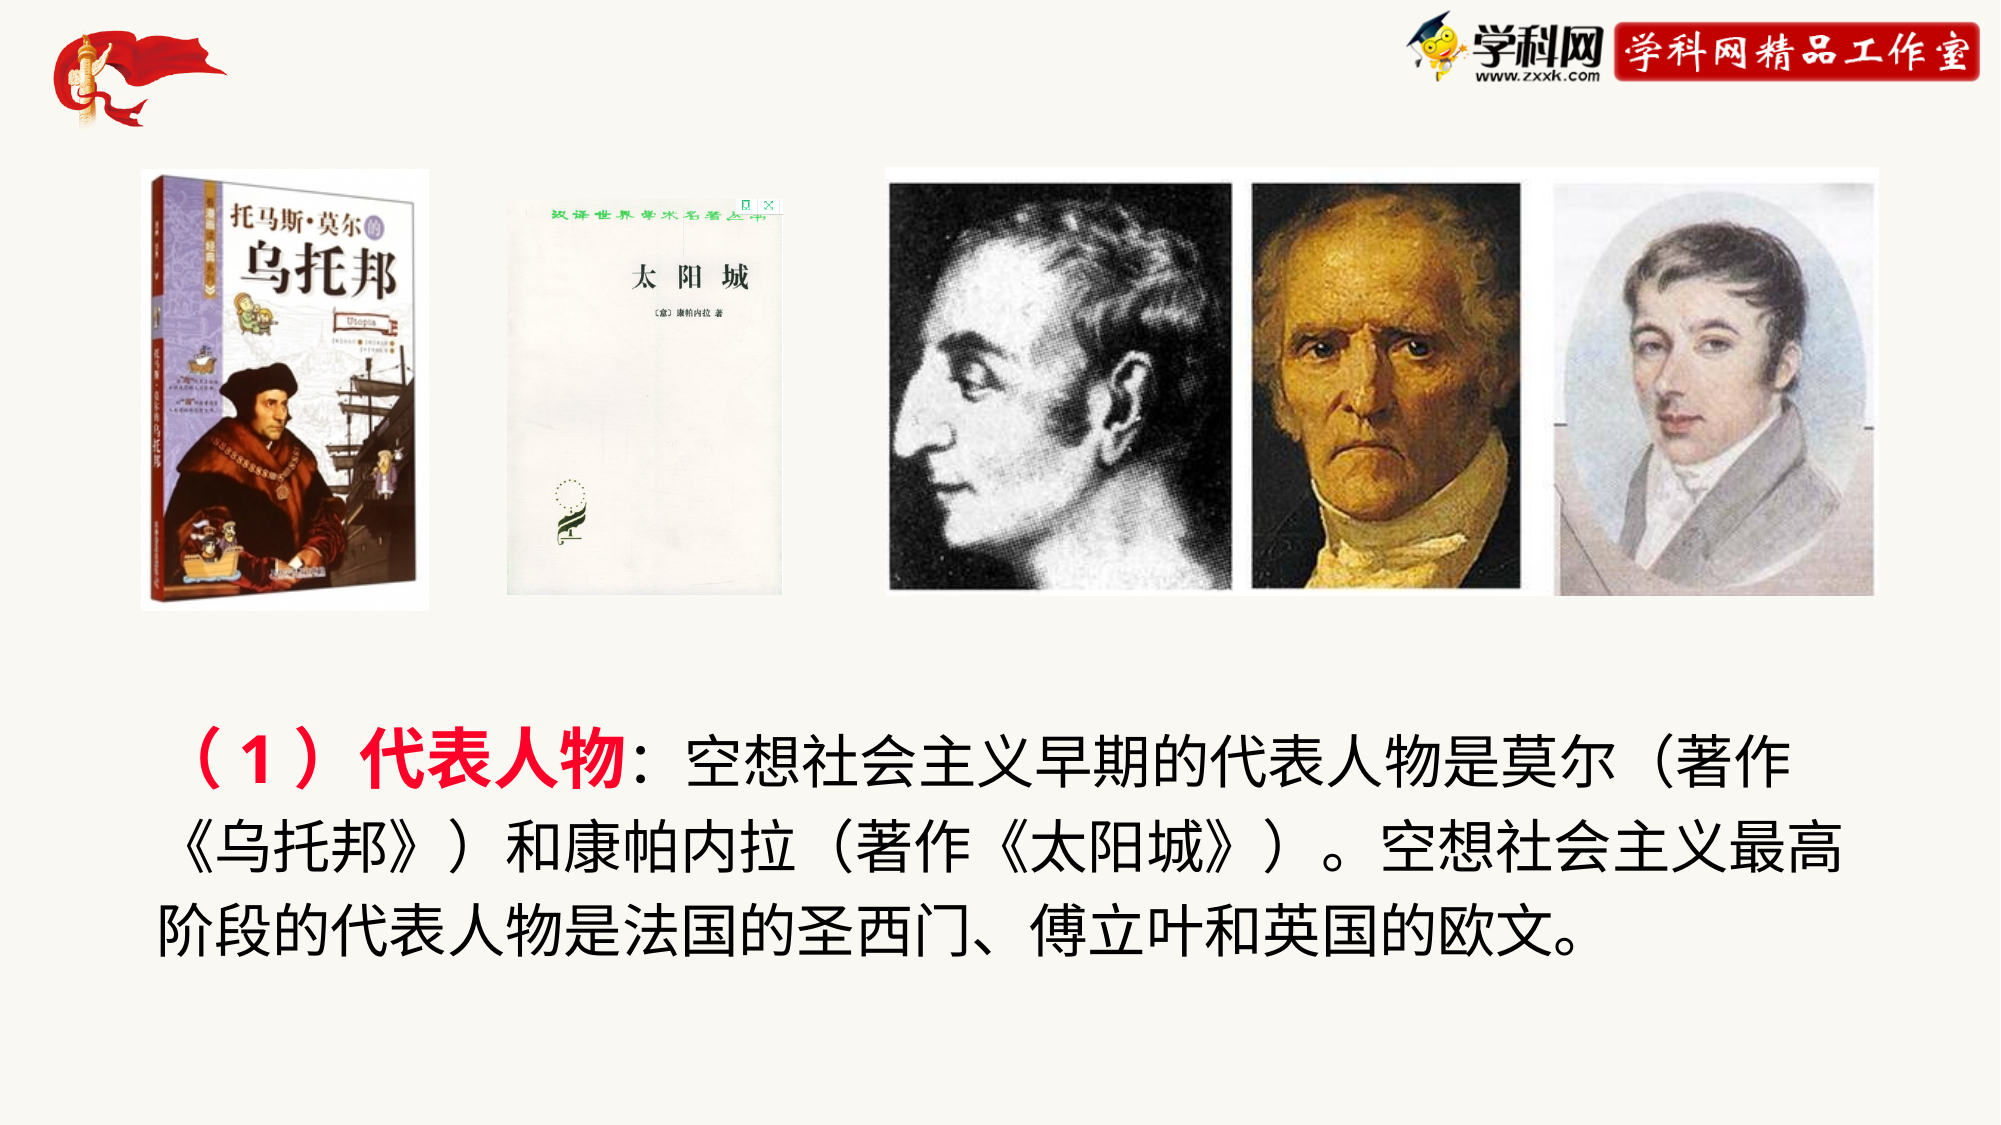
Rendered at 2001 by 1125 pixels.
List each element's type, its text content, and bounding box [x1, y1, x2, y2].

text_box （1）代表人物：空想社会主义早期的代表人物是莫尔（著作《乌托邦》）和康帕内拉（著作《太阳城》）。空想社会主义最高阶段的代表人物是法国的圣西门、傅立叶和英国的欧文。 [141, 693, 1879, 972]
picture [0, 0, 2001, 1125]
